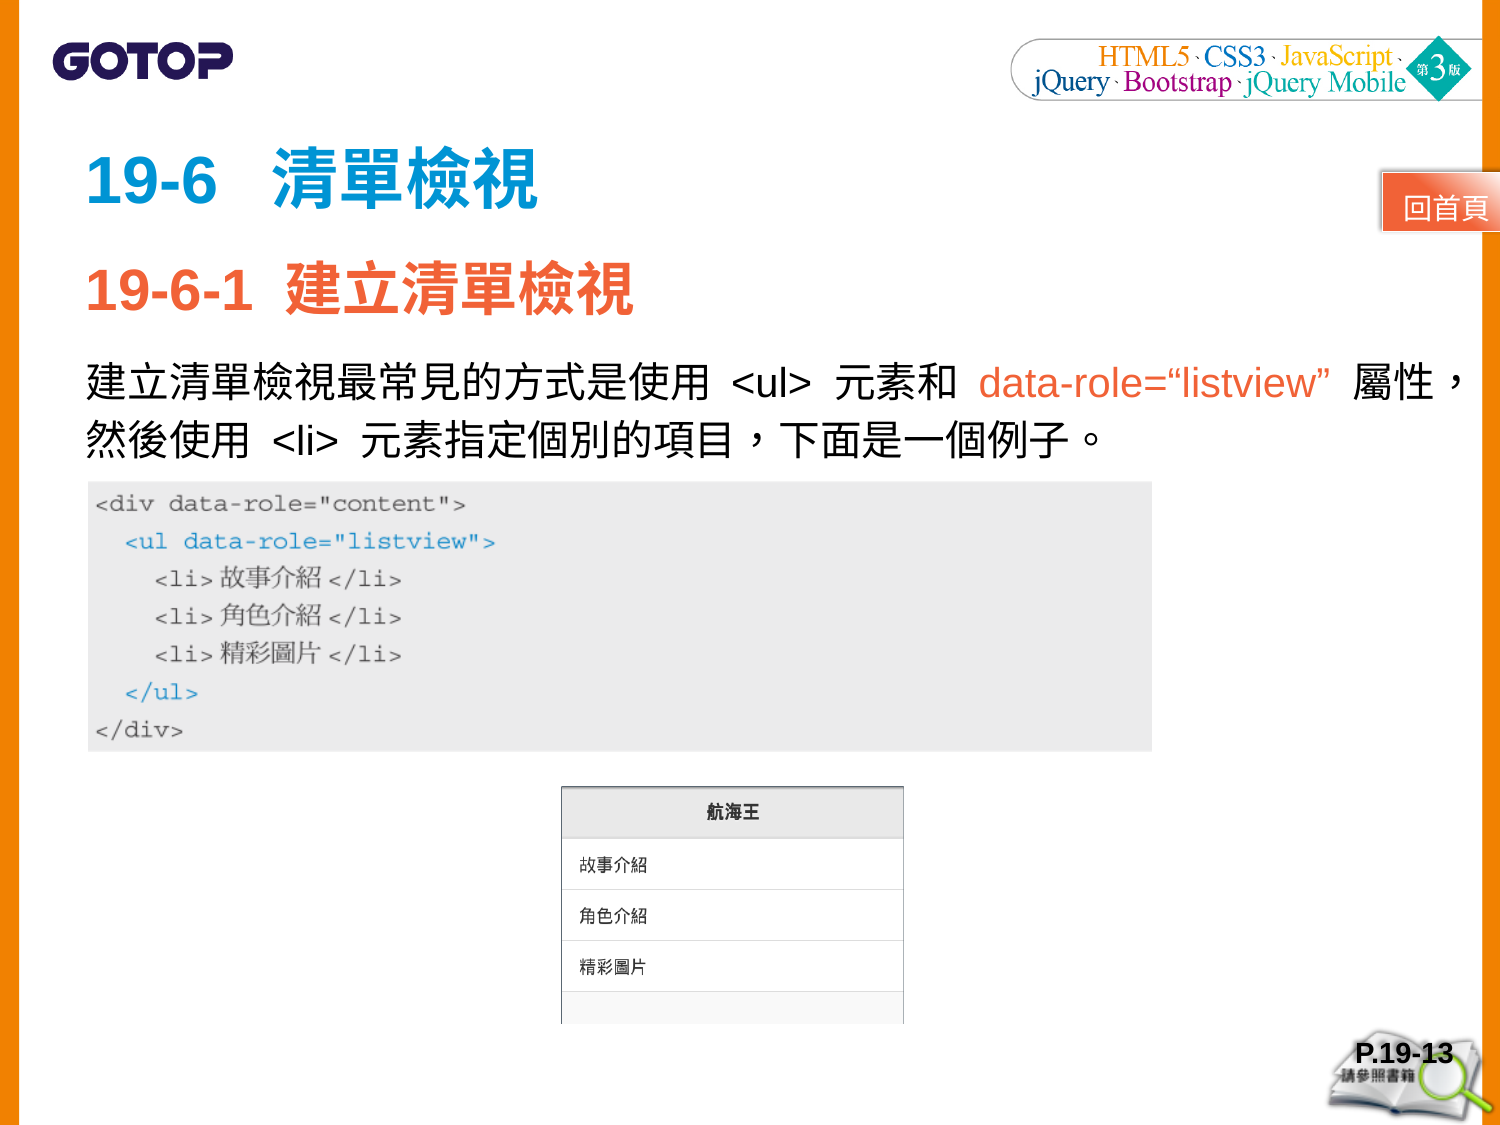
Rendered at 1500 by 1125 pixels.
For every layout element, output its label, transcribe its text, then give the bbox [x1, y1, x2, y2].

list 19-6 清單檢視 19-6-1 建立清單檢視 建立清單檢視最常見的方式是使用 <ul> 元素和 data-role=“listview” 屬性，然後使用 <li> 元素指定個別的項目，下面是一個例子。 [70, 90, 1459, 1106]
list P.19-13 [1293, 1016, 1469, 1069]
text_box 回首頁 [1382, 172, 1500, 232]
picture [88, 479, 1152, 752]
picture [560, 786, 904, 1024]
picture [0, 0, 1500, 1125]
